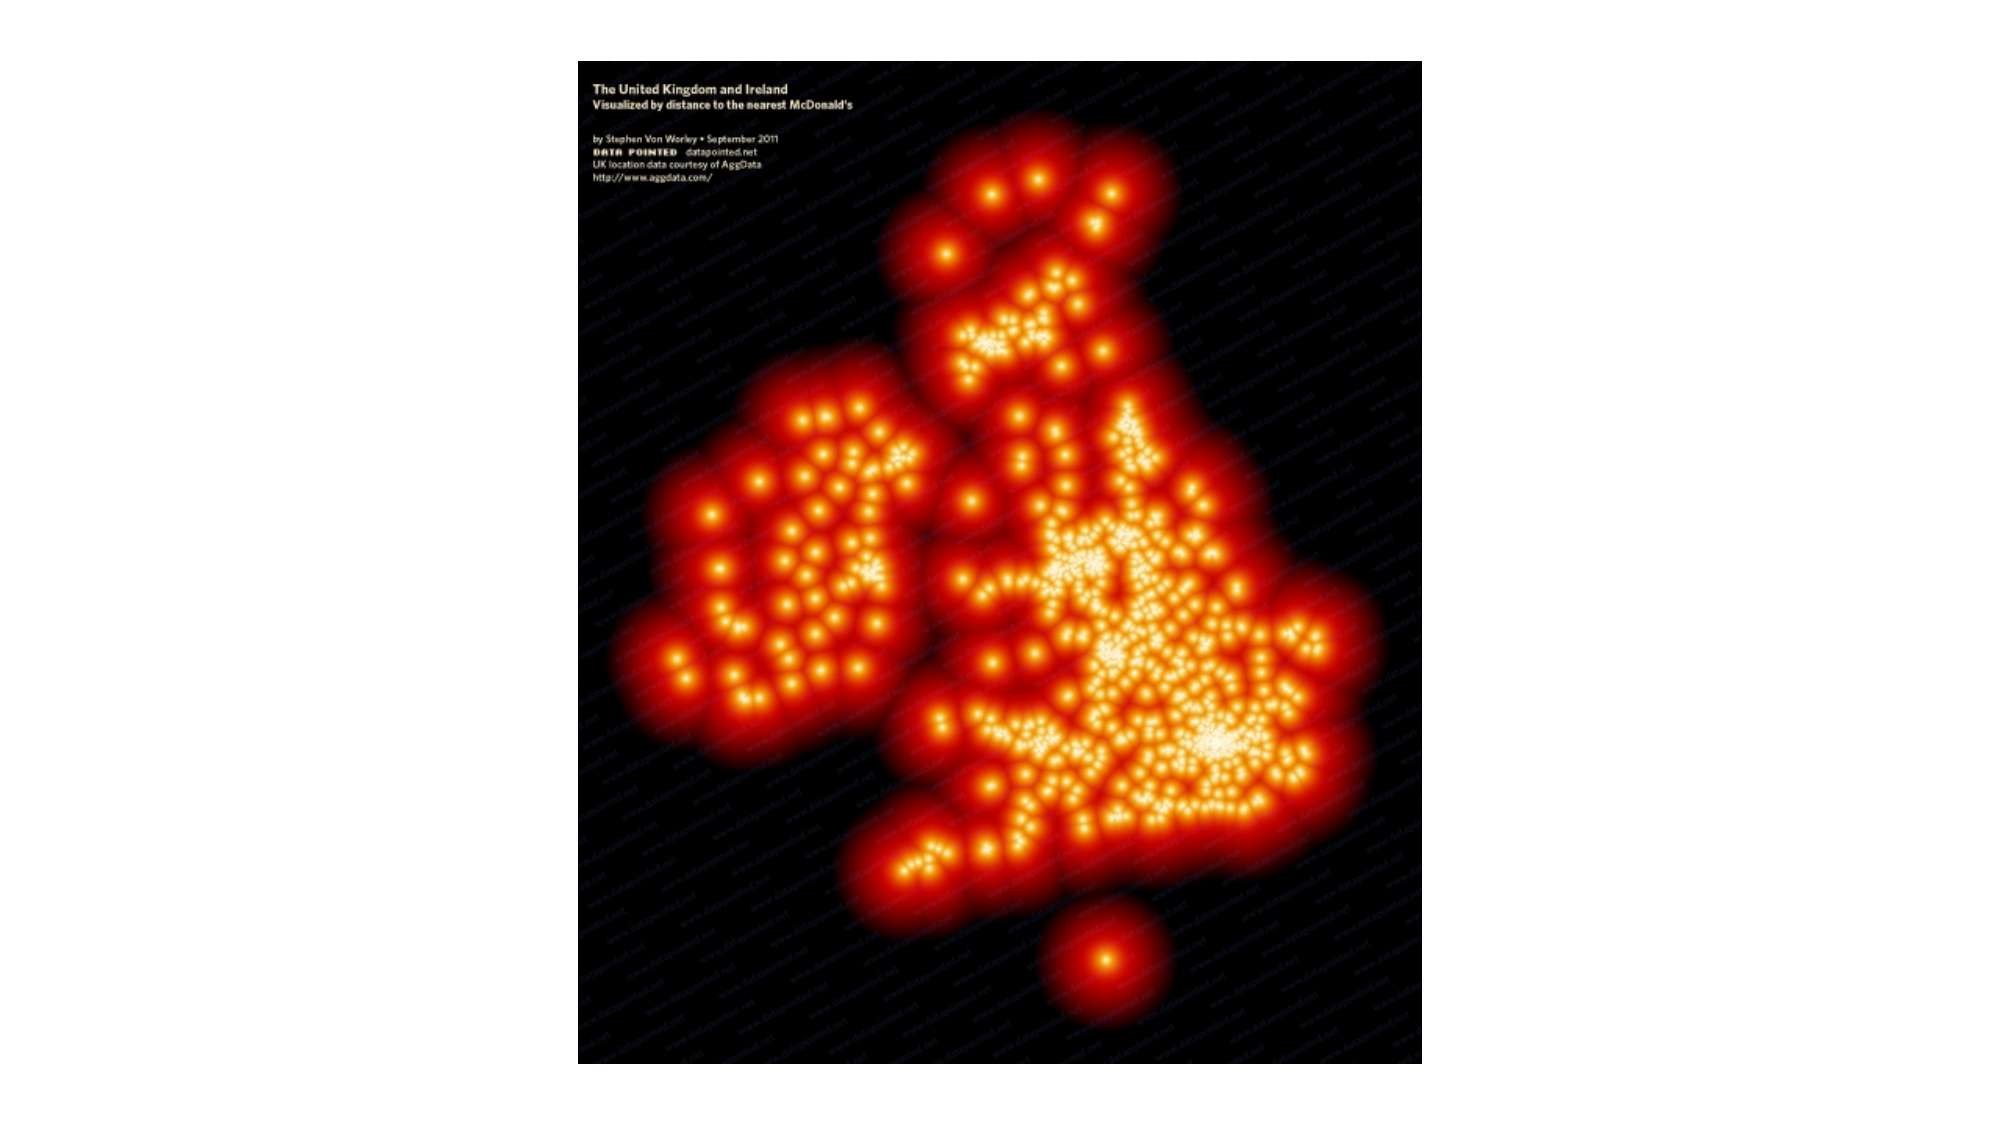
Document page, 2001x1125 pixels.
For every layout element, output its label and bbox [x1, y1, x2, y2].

picture [578, 61, 1422, 1064]
